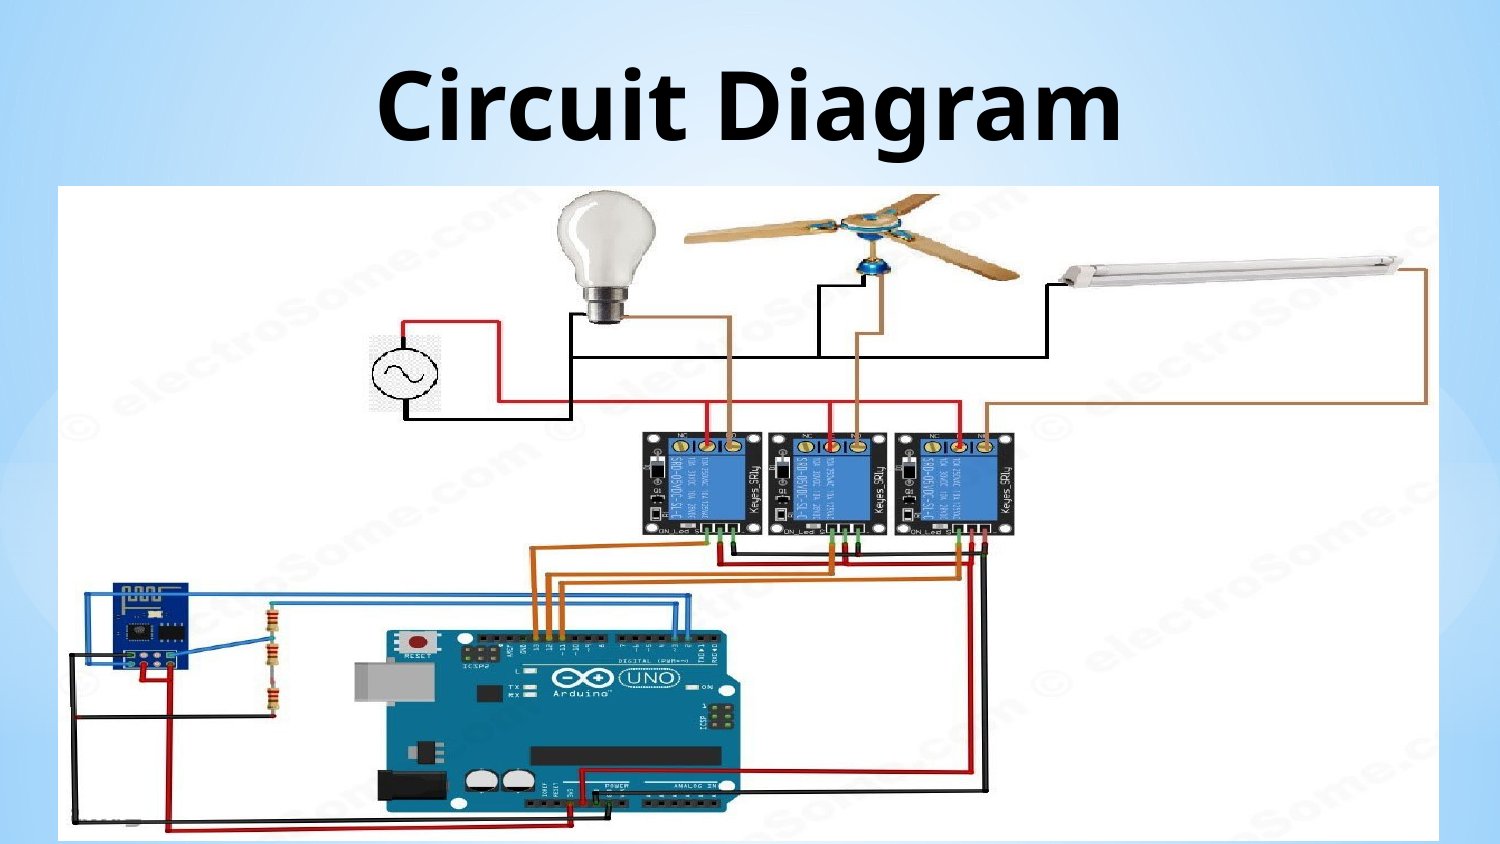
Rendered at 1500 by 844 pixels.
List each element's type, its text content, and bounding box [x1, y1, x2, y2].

title Circuit Diagram [75, 33, 1425, 175]
picture [57, 186, 1439, 841]
